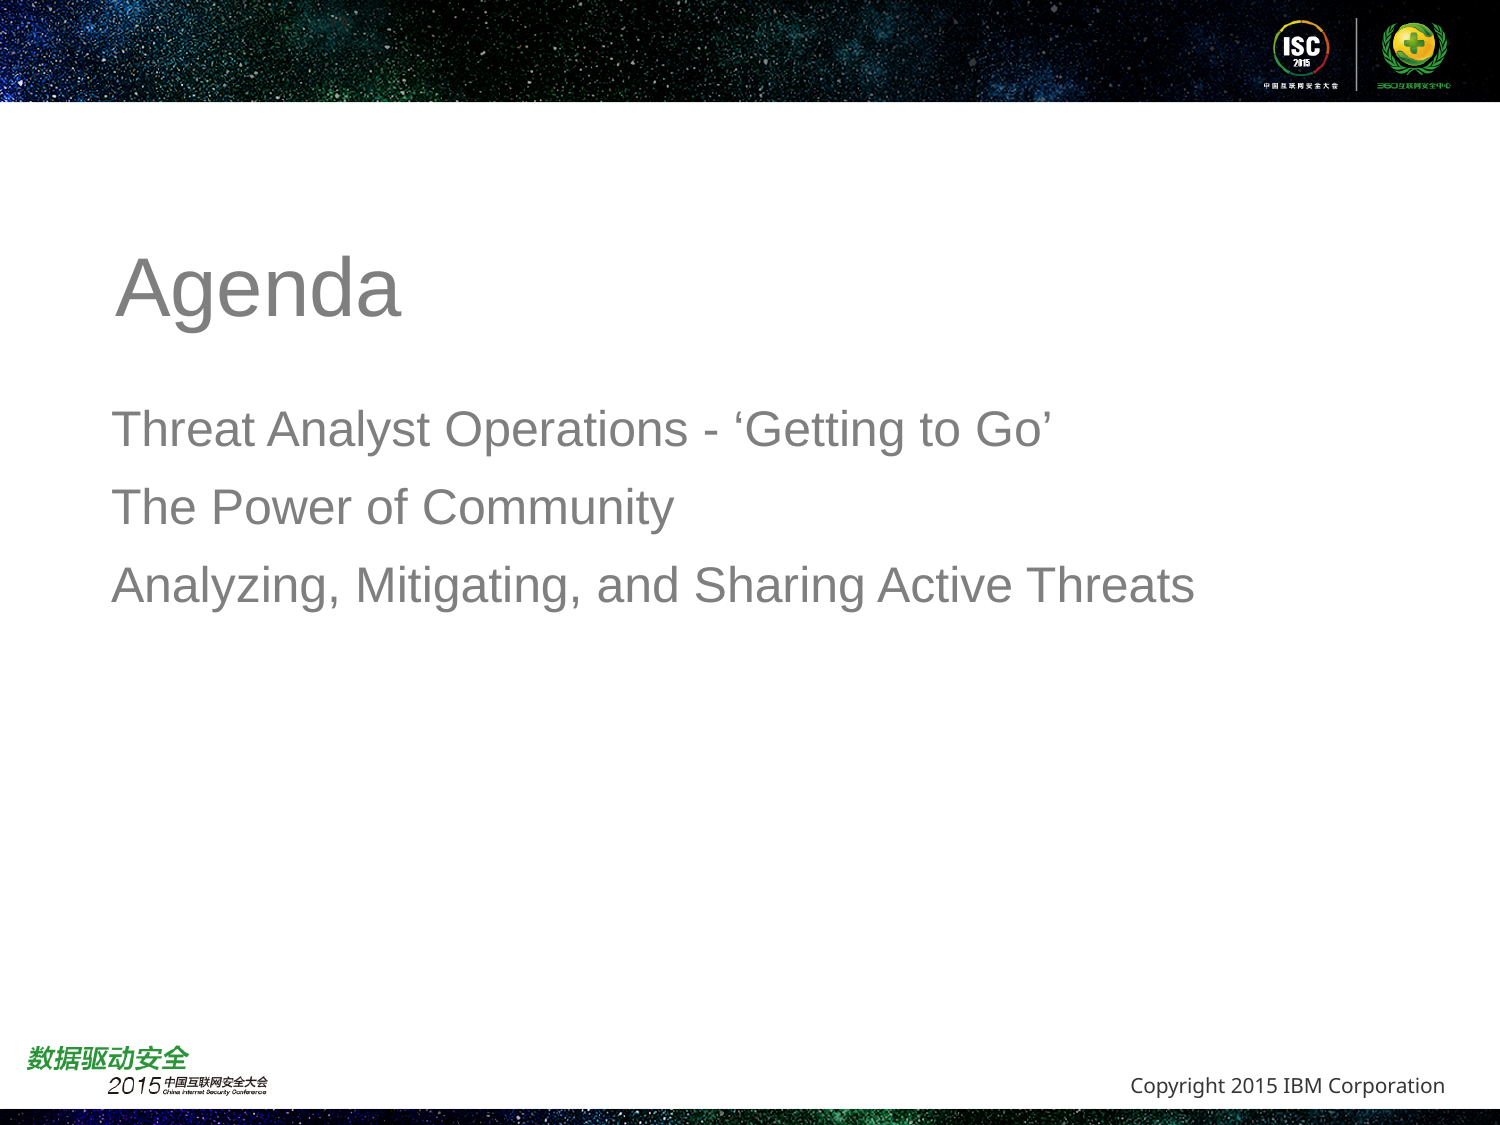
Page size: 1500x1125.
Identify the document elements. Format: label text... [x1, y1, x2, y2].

text_box Threat Analyst Operations - ‘Getting to Go’ The Power of Community Analyzing, Mitigating, and Sharing Active Threats [100, 373, 1456, 976]
text_box Agenda [100, 208, 1382, 341]
picture [0, 0, 1500, 1125]
